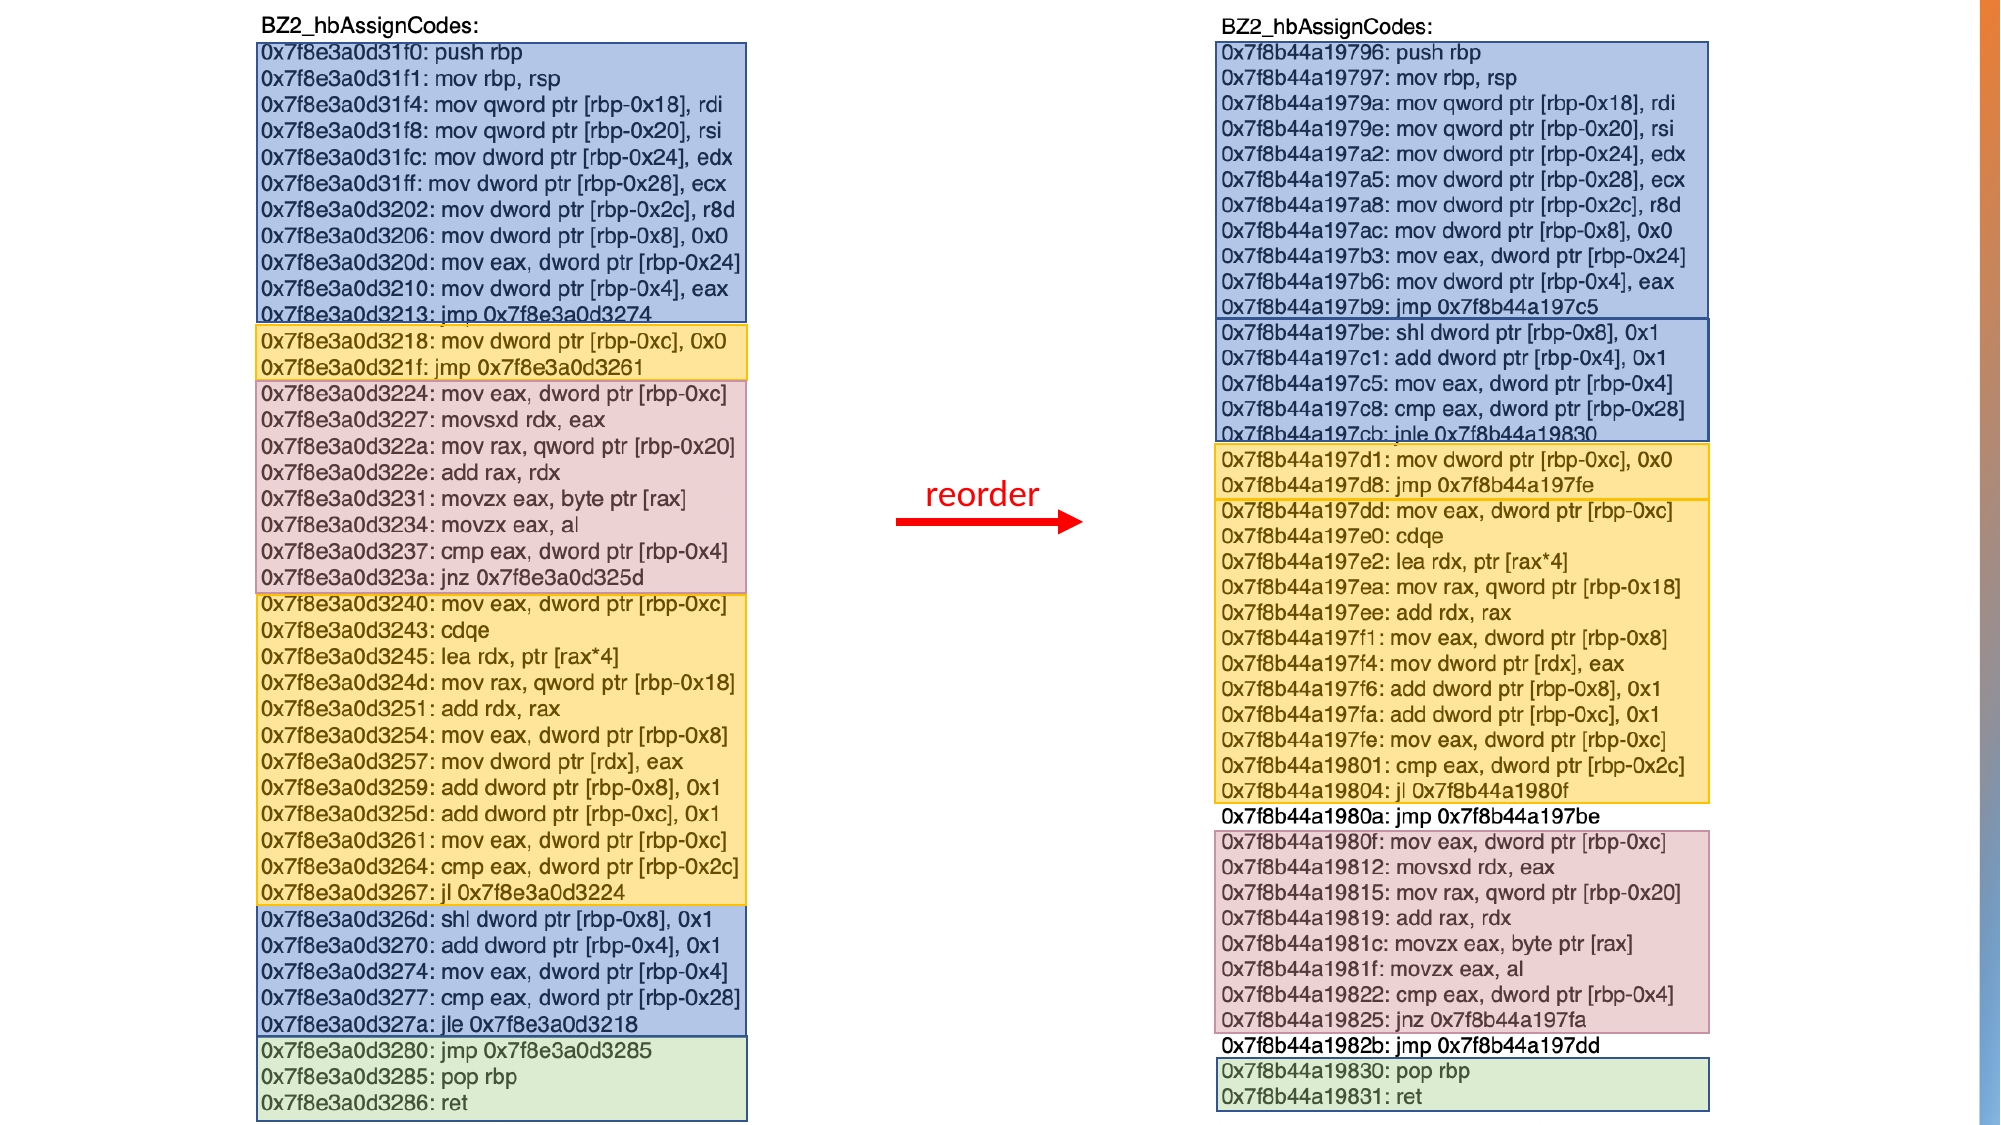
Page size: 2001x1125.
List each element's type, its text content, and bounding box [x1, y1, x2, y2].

text_box [1705, 499, 1710, 804]
text_box [1705, 443, 1710, 499]
text_box [1705, 830, 1710, 1034]
text_box [1705, 318, 1710, 442]
picture [1212, 0, 1705, 1125]
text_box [1979, 0, 2000, 1125]
picture [251, 0, 762, 1125]
text_box [1705, 1057, 1710, 1112]
text_box reorder [910, 461, 1061, 521]
text_box [1705, 41, 1709, 318]
